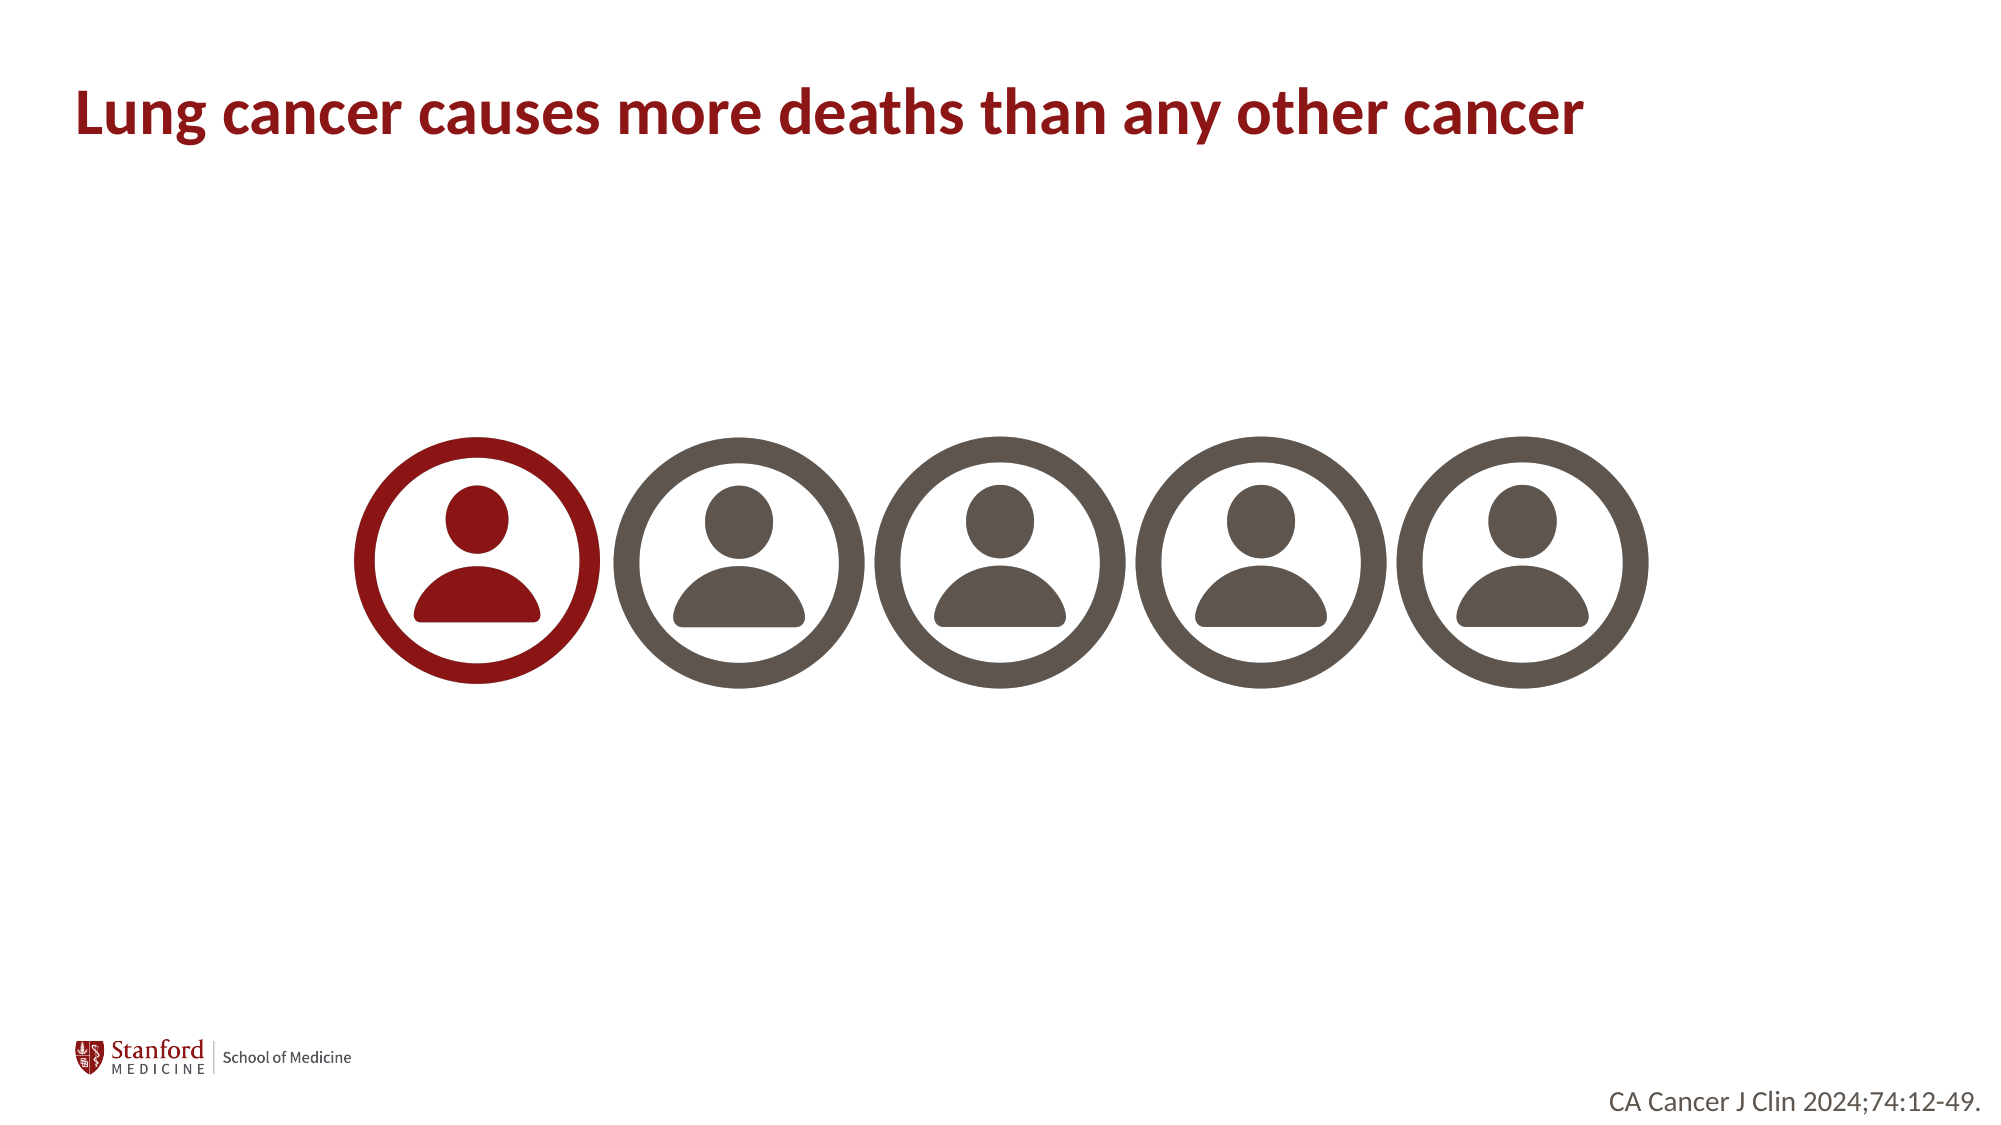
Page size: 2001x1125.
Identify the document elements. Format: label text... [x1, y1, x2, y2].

title Lung cancer causes more deaths than any other cancer [75, 67, 1925, 235]
text_box CA Cancer J Clin 2024;74:12-49. [1594, 1074, 1998, 1125]
picture [75, 1039, 351, 1075]
picture [333, 416, 1667, 707]
